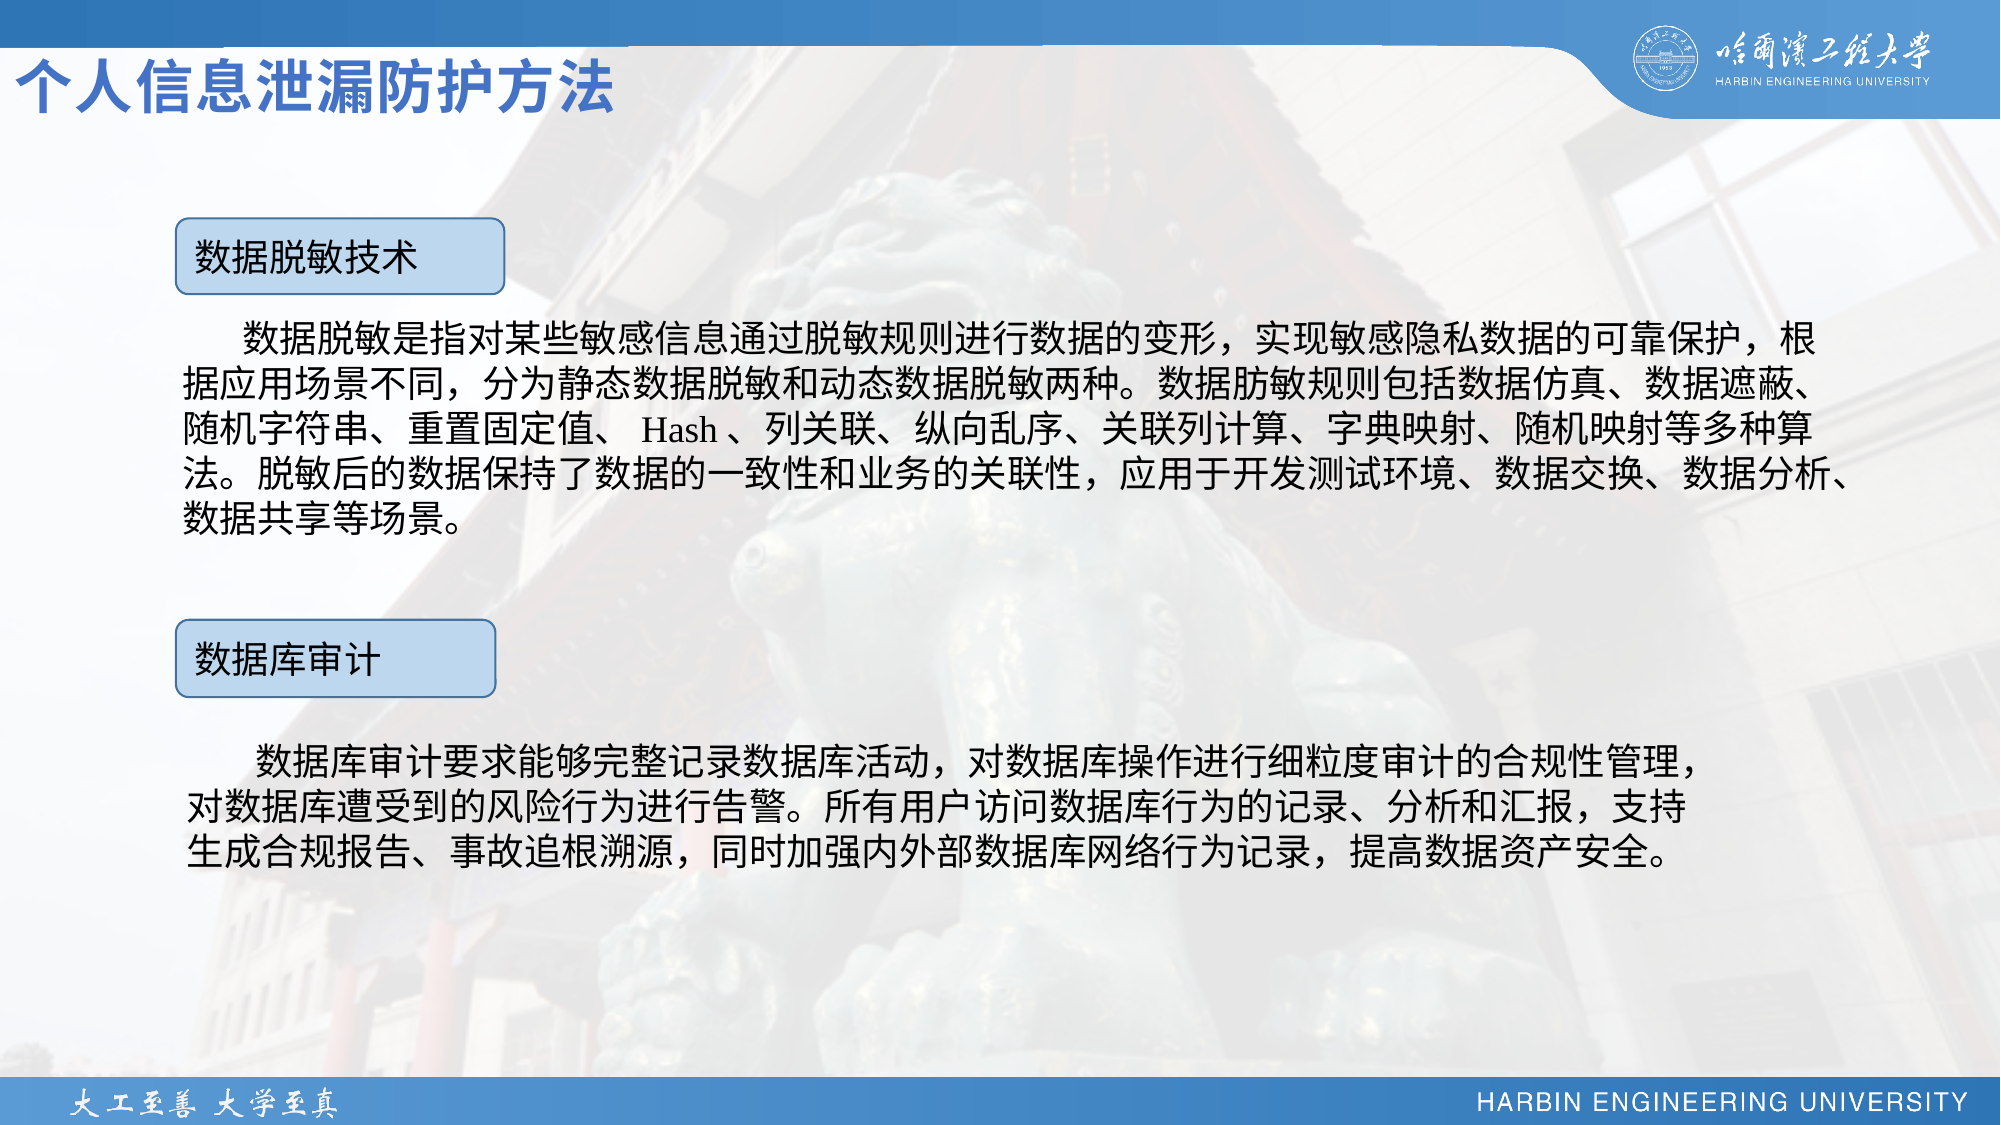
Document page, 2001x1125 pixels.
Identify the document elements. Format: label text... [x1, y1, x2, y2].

text_box 数据库审计 [174, 618, 497, 699]
title 个人信息泄漏防护方法 [0, 35, 1144, 122]
picture [1631, 19, 1935, 98]
text_box 数据库审计要求能够完整记录数据库活动，对数据库操作进行细粒度审计的合规性管理，对数据库遭受到的风险行为进行告警。所有用户访问数据库行为的记录、分析和汇报，支持生成合规报告、事故追根溯源，同时加强内外部数据库网络行为记录，提高数据资产安全。 [158, 681, 1743, 930]
text_box 数据脱敏是指对某些敏感信息通过脱敏规则进行数据的变形，实现敏感隐私数据的可靠保护，根据应用场景不同，分为静态数据脱敏和动态数据脱敏两种。数据肪敏规则包括数据仿真、数据遮蔽、随机字符串、重置固定值、Hash、列关联、纵向乱序、关联列计算、字典映射、随机映射等多种算法。脱敏后的数据保持了数据的一致性和业务的关联性，应用于开发测试环境、数据交换、数据分析、数据共享等场景。 [149, 255, 1867, 601]
picture [1461, 1089, 1978, 1114]
text_box 数据脱敏技术 [174, 217, 506, 296]
picture [40, 1078, 366, 1125]
